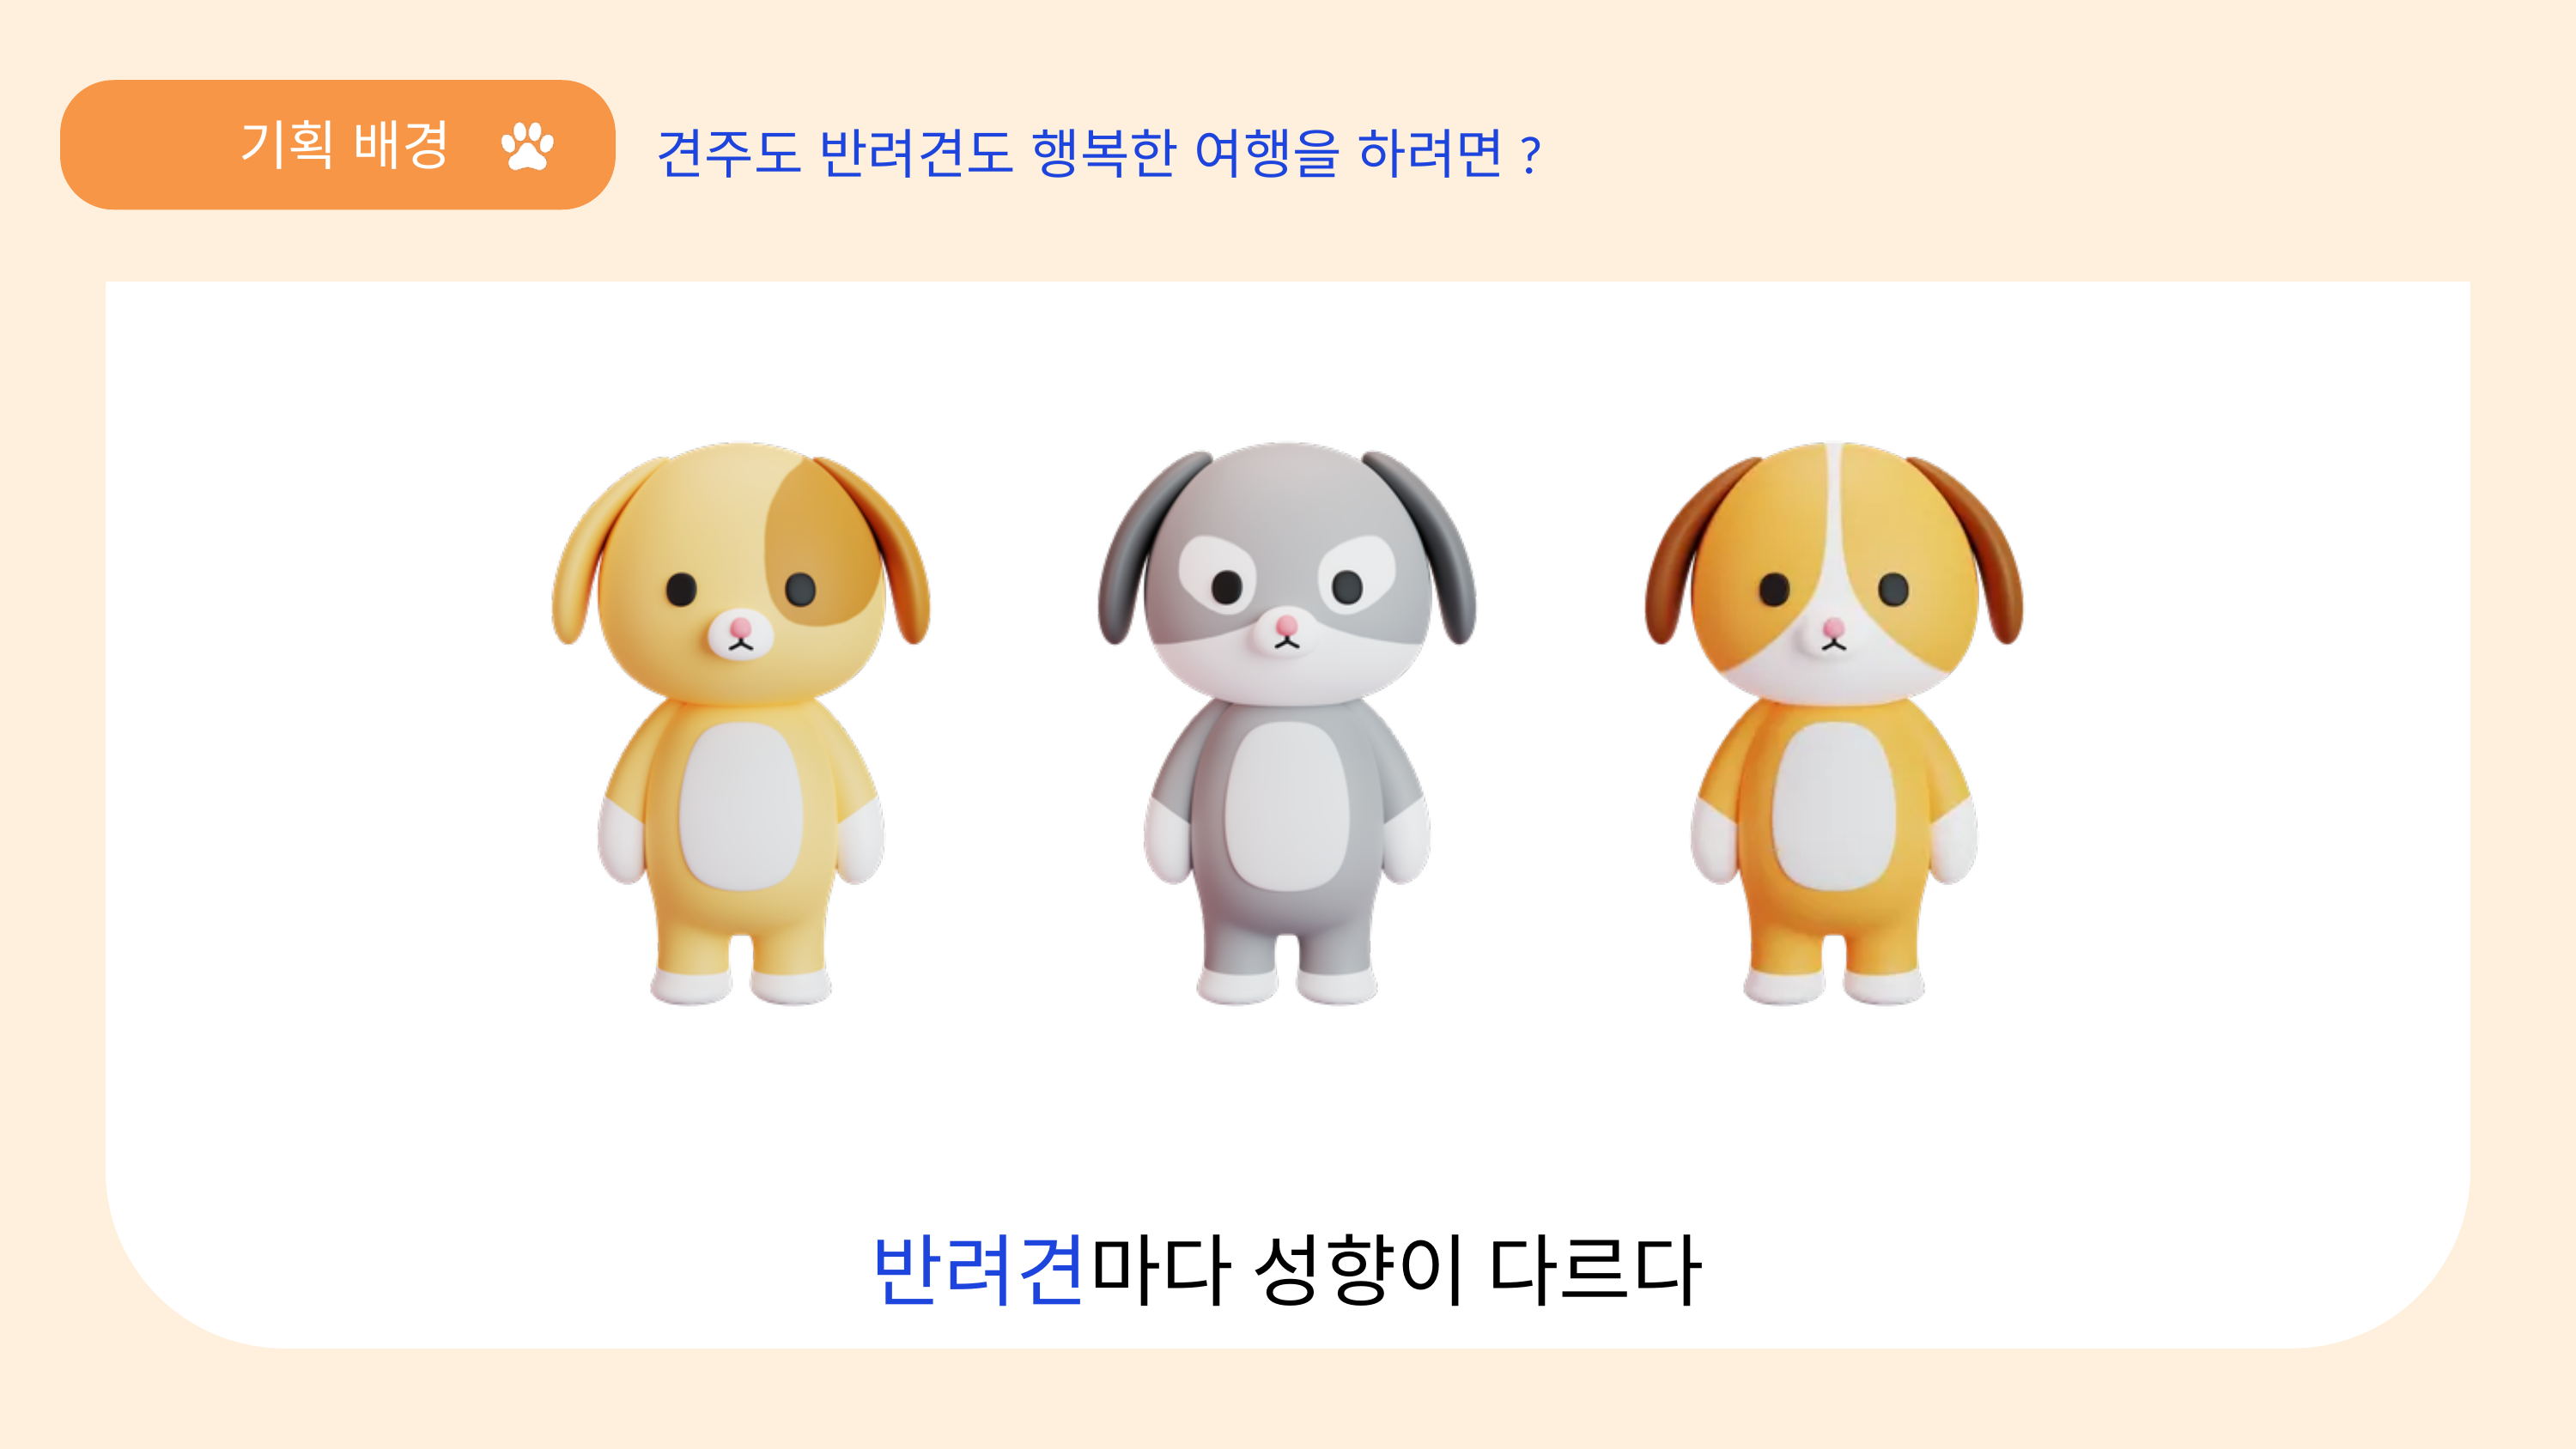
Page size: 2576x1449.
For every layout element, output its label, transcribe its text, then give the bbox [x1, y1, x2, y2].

text_box 견주도 반려견도 행복한 여행을 하려면? [655, 119, 1621, 185]
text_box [59, 79, 617, 210]
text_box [106, 283, 2470, 1347]
